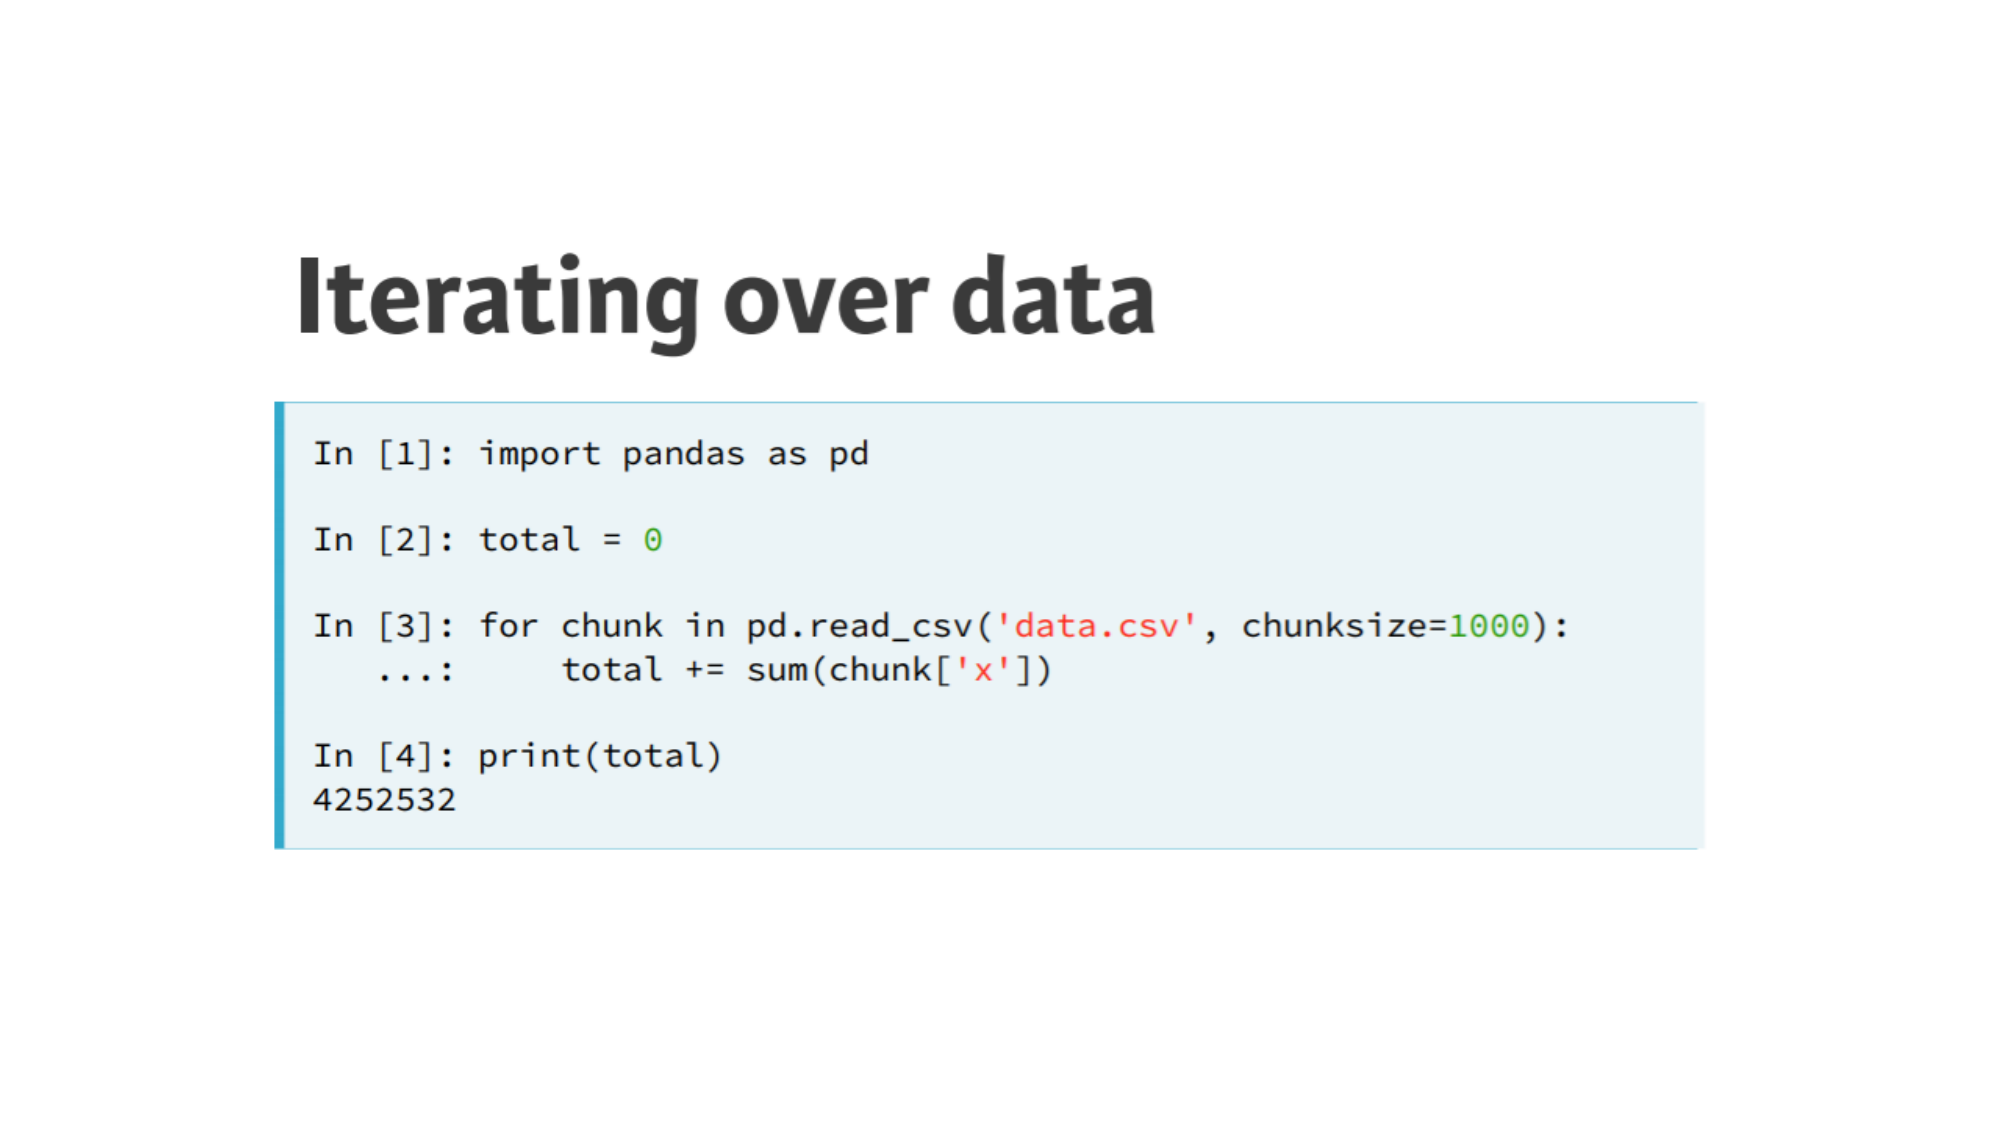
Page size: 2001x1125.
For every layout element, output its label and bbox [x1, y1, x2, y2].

picture [259, 239, 1741, 886]
